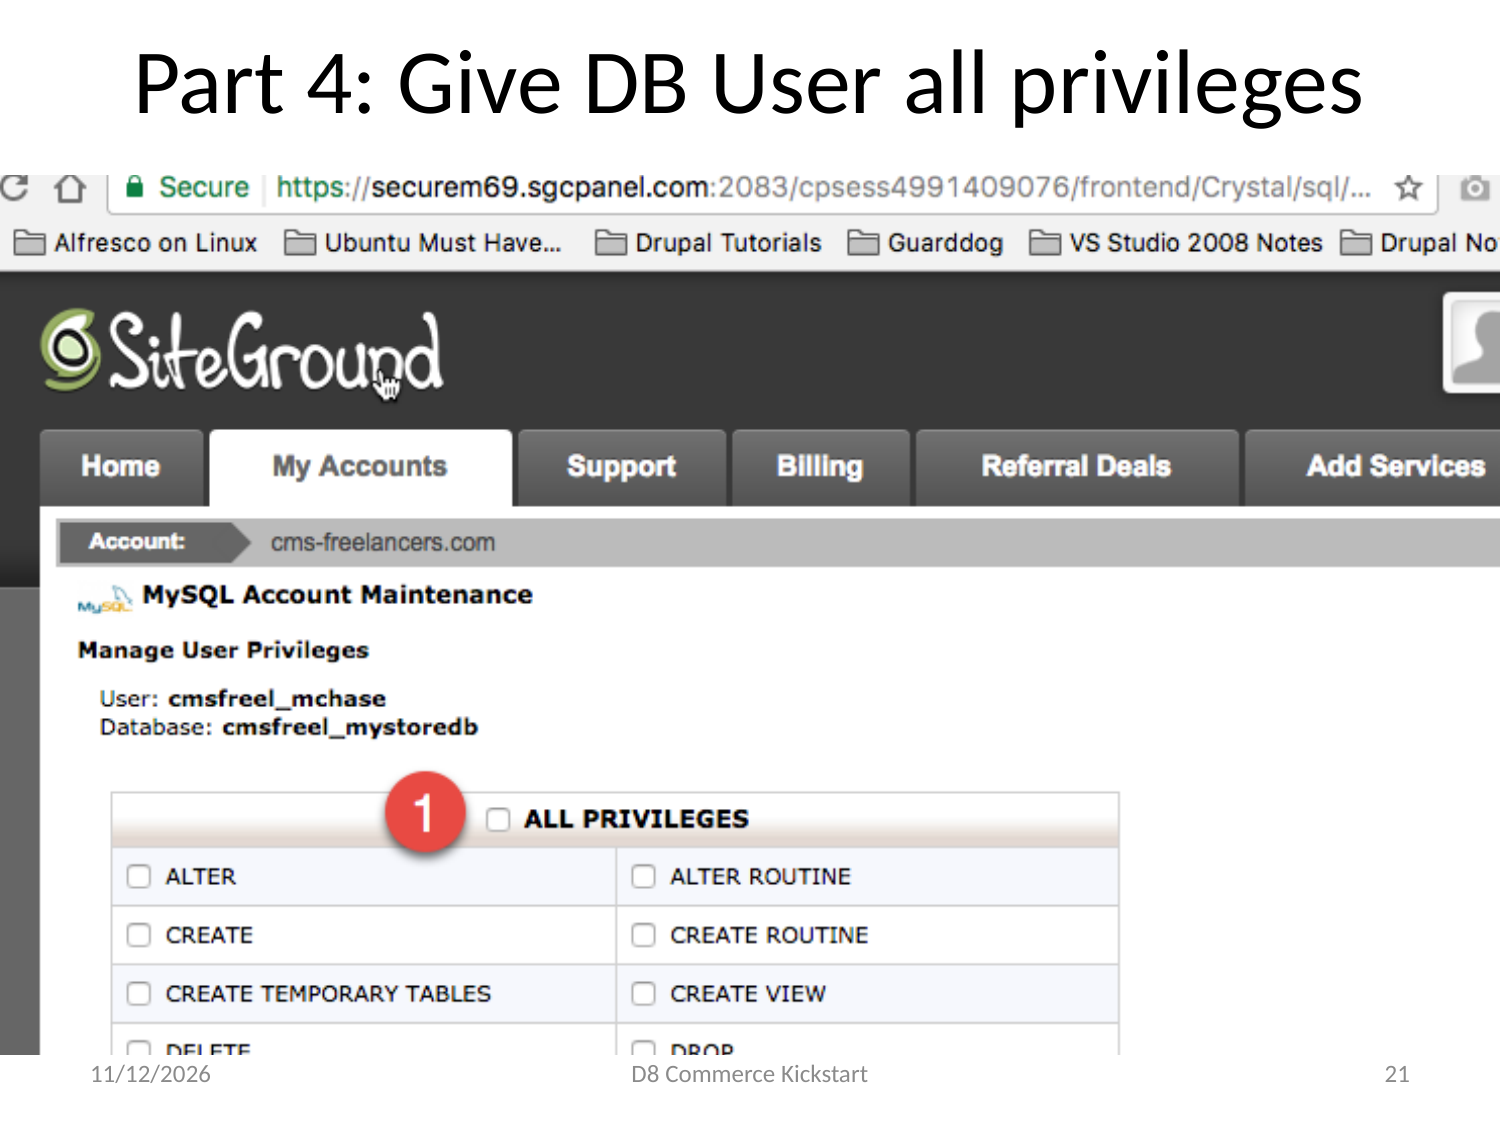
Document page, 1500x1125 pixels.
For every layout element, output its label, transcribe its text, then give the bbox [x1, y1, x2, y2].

slide_number 21 [1074, 1063, 1425, 1103]
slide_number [75, 1063, 425, 1103]
title Part 4: Give DB User all privileges [0, 4, 1500, 150]
footer D8 Commerce Kickstart [512, 1063, 988, 1103]
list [0, 175, 1500, 1055]
